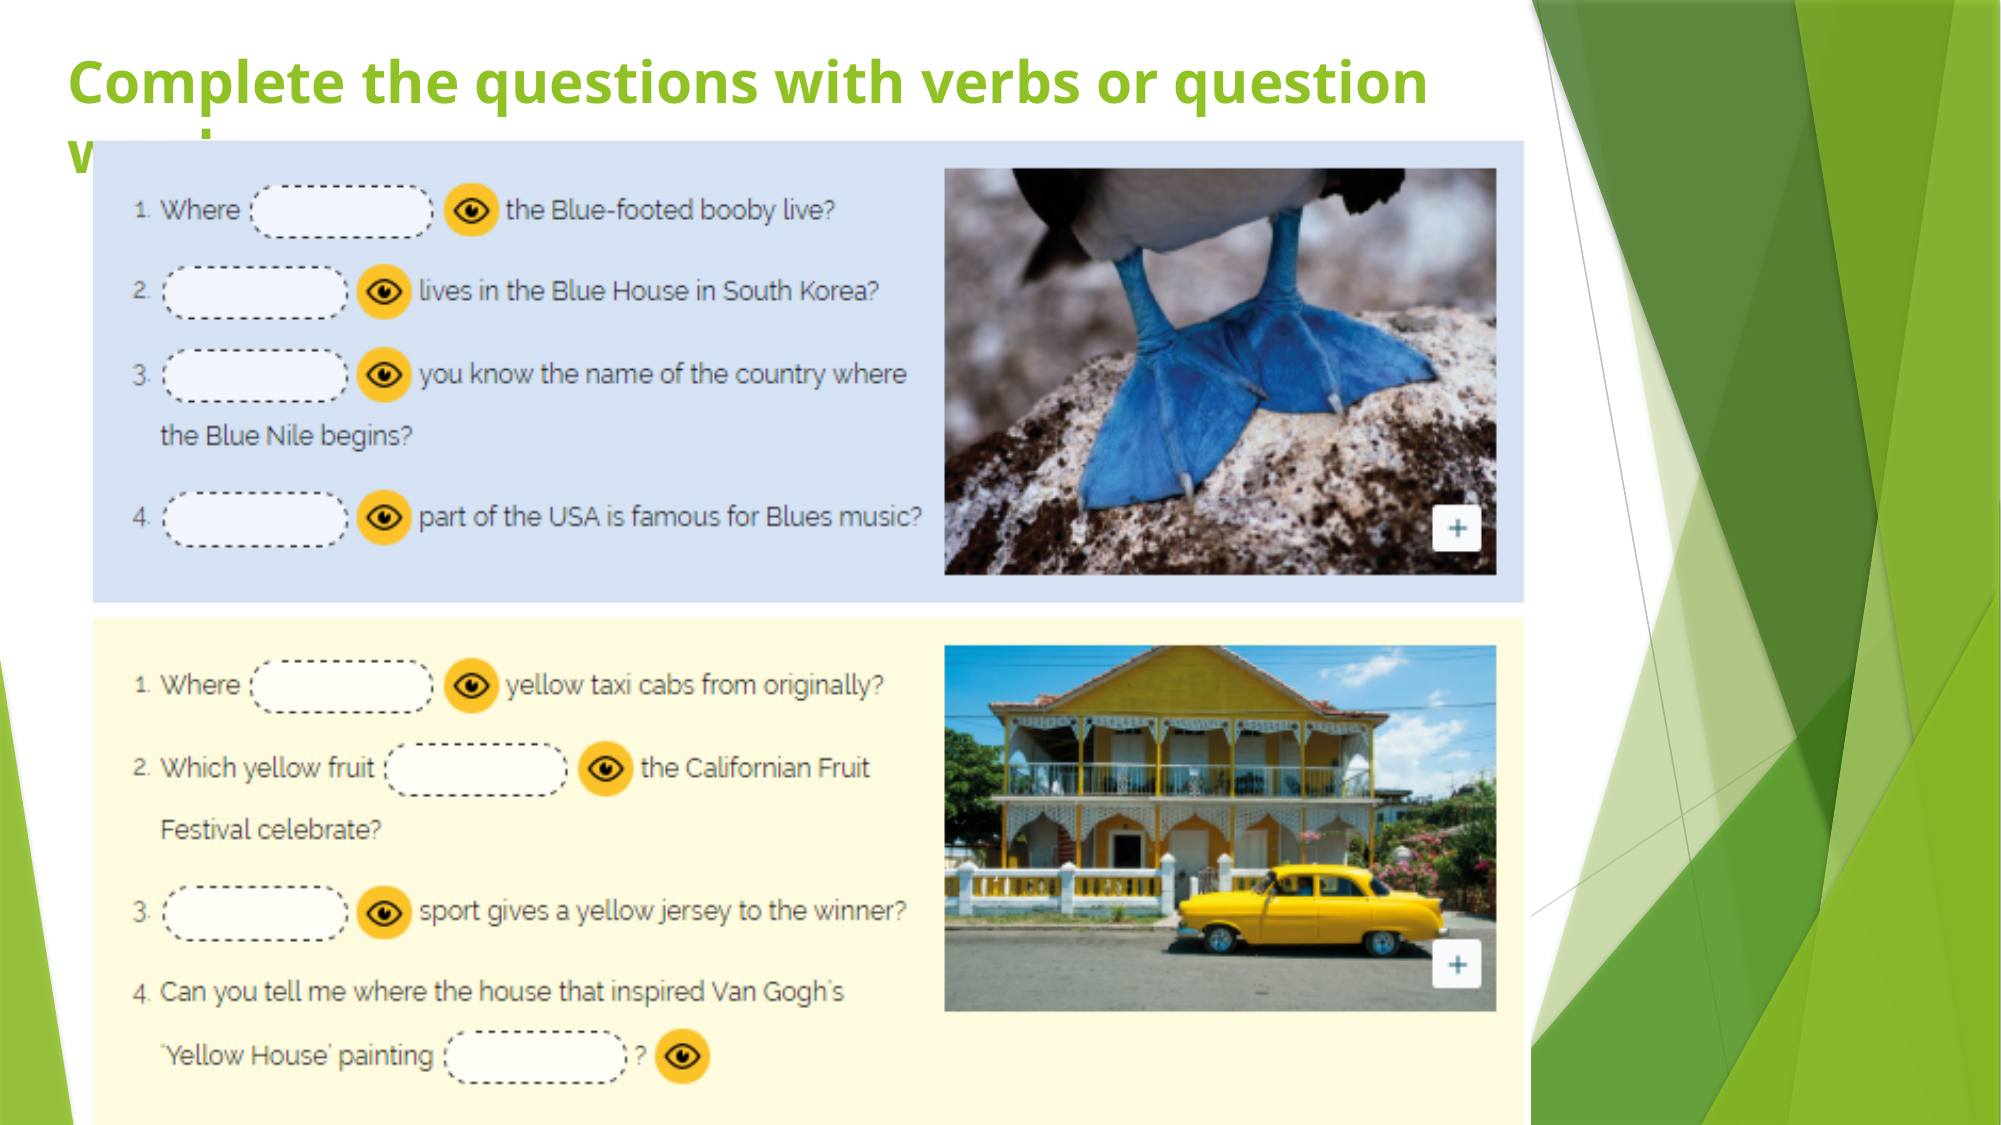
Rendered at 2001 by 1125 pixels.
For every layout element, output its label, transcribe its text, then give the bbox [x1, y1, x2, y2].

title Complete the questions with verbs or question words [52, 37, 1548, 255]
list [92, 138, 1531, 1125]
